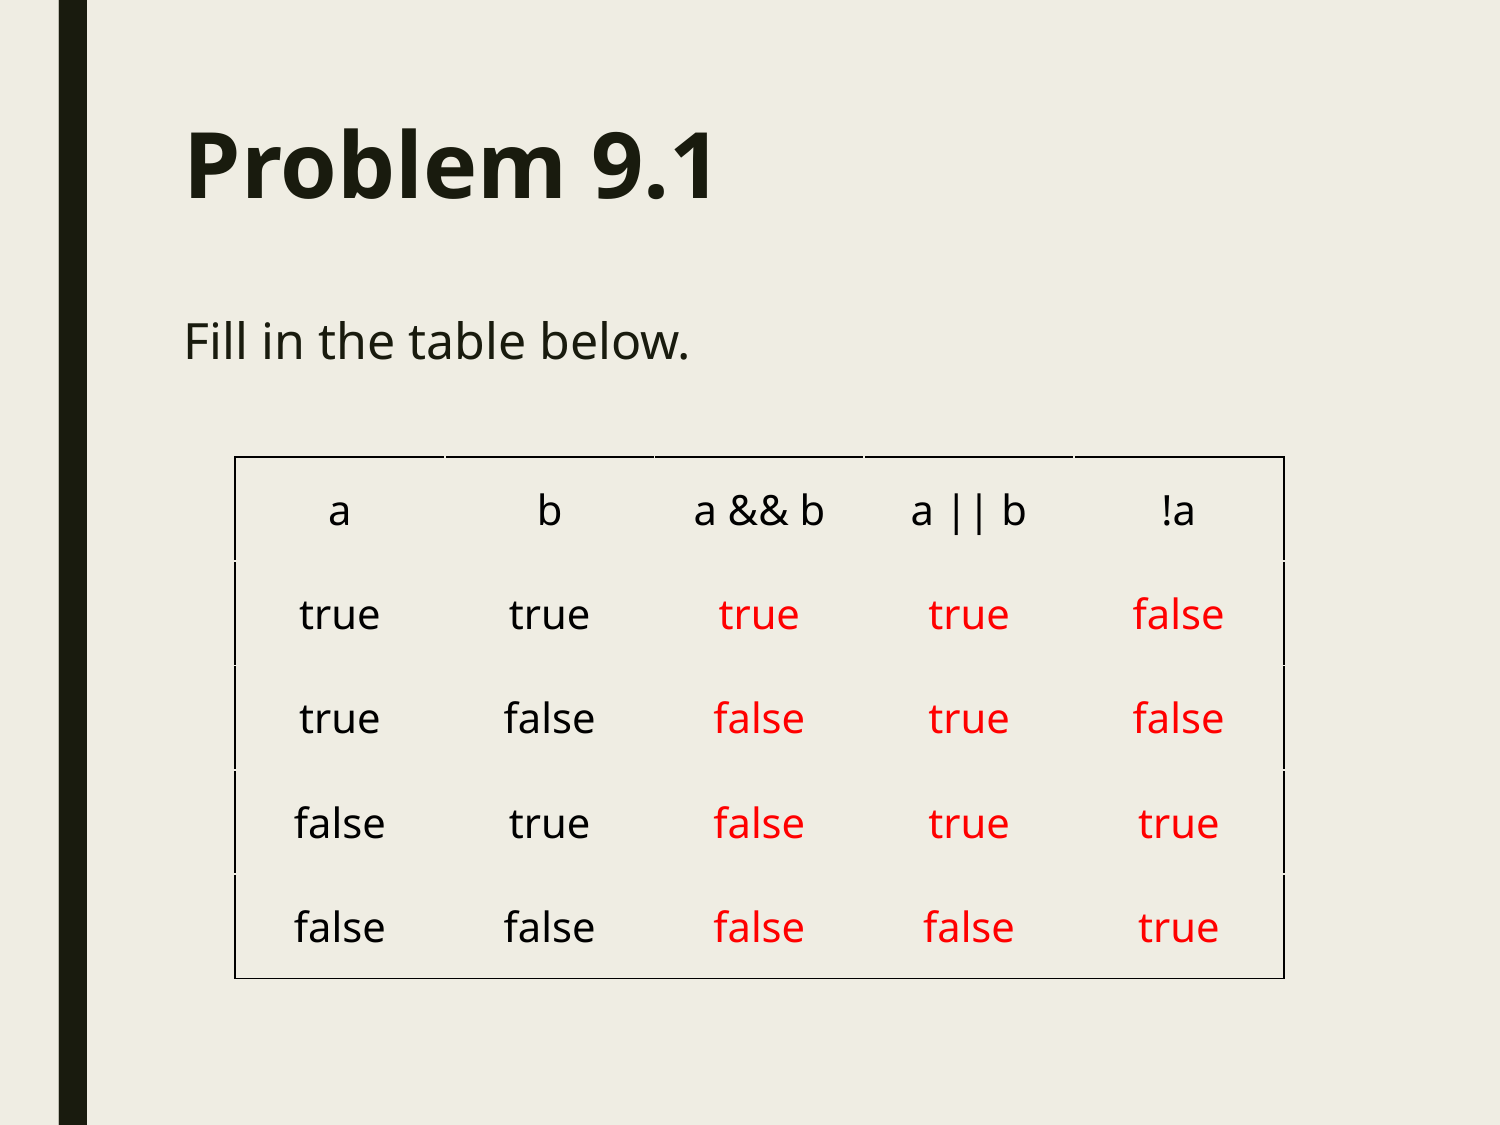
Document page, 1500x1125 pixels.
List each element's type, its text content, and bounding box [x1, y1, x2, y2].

table_header a [236, 458, 444, 560]
table_cell true [865, 666, 1073, 769]
table_cell true [236, 666, 444, 769]
table_cell false [655, 875, 863, 978]
table_cell false [446, 875, 654, 978]
table_cell true [446, 771, 654, 873]
table_header a || b [865, 458, 1073, 560]
table_cell false [236, 771, 444, 873]
table_cell false [1075, 562, 1283, 665]
table_cell true [865, 771, 1073, 873]
table_cell true [865, 562, 1073, 665]
table_cell false [446, 666, 654, 769]
table_cell true [1075, 875, 1283, 978]
text_box Fill in the table below. [168, 302, 1350, 937]
text_box Problem 9.1 [168, 112, 1351, 357]
table_header !a [1075, 458, 1283, 560]
table_header b [446, 458, 654, 560]
table_cell false [655, 771, 863, 873]
table_cell true [446, 562, 654, 665]
table_header a && b [655, 458, 863, 560]
table_cell true [655, 562, 863, 665]
table_cell false [865, 875, 1073, 978]
table_cell false [1075, 666, 1283, 769]
table_cell true [1075, 771, 1283, 873]
table_cell true [236, 562, 444, 665]
table_cell false [655, 666, 863, 769]
table_cell false [236, 875, 444, 978]
